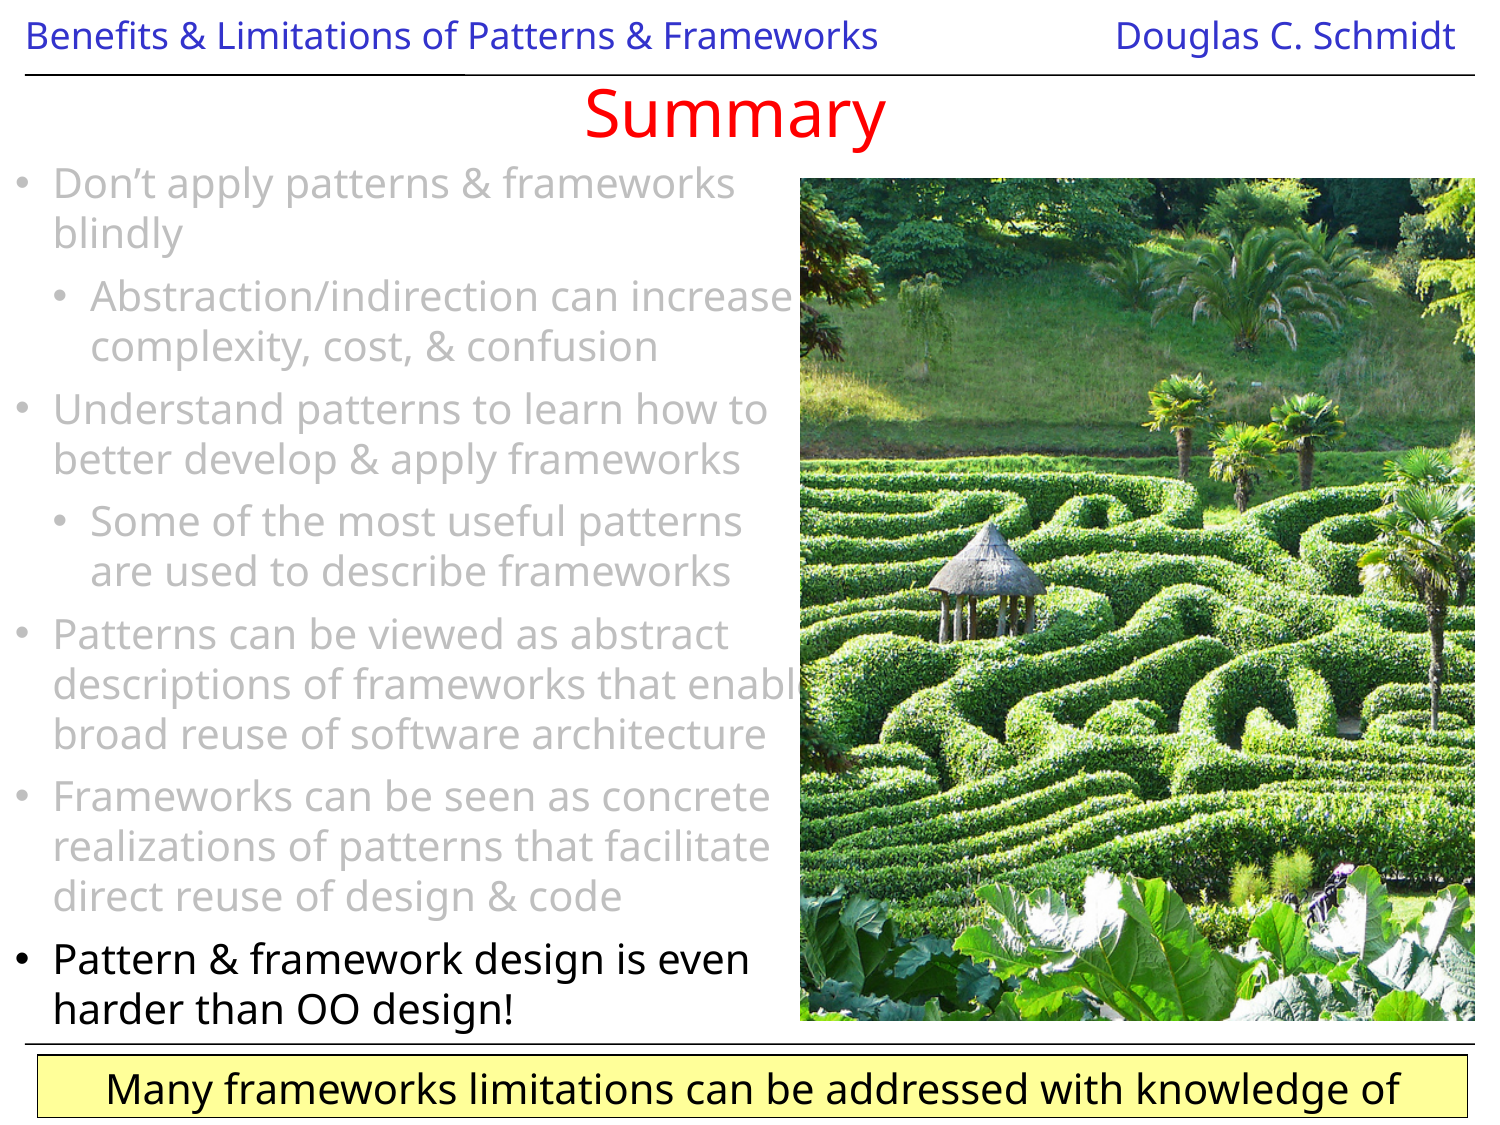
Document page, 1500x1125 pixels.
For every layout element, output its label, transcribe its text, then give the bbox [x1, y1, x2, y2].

picture [799, 178, 1476, 1021]
text_box Many frameworks limitations can be addressed with knowledge of patterns [37, 1055, 1468, 1118]
text_box Don’t apply patterns & frameworks blindly Abstraction/indirection can increase complexity, cost, & confusion Understand patterns to learn how to better develop & apply frameworks Some of the most useful patterns are used to describe frameworks Patterns can be viewed as abstract descriptions of frameworks that enable broad reuse of software architecture Frameworks can be seen as concrete realizations of patterns that facilitate direct reuse of design & code Pattern & framework design is even harder than OO design! [0, 149, 838, 1031]
title Summary [85, 62, 1386, 160]
text_box [0, 1048, 1494, 1125]
